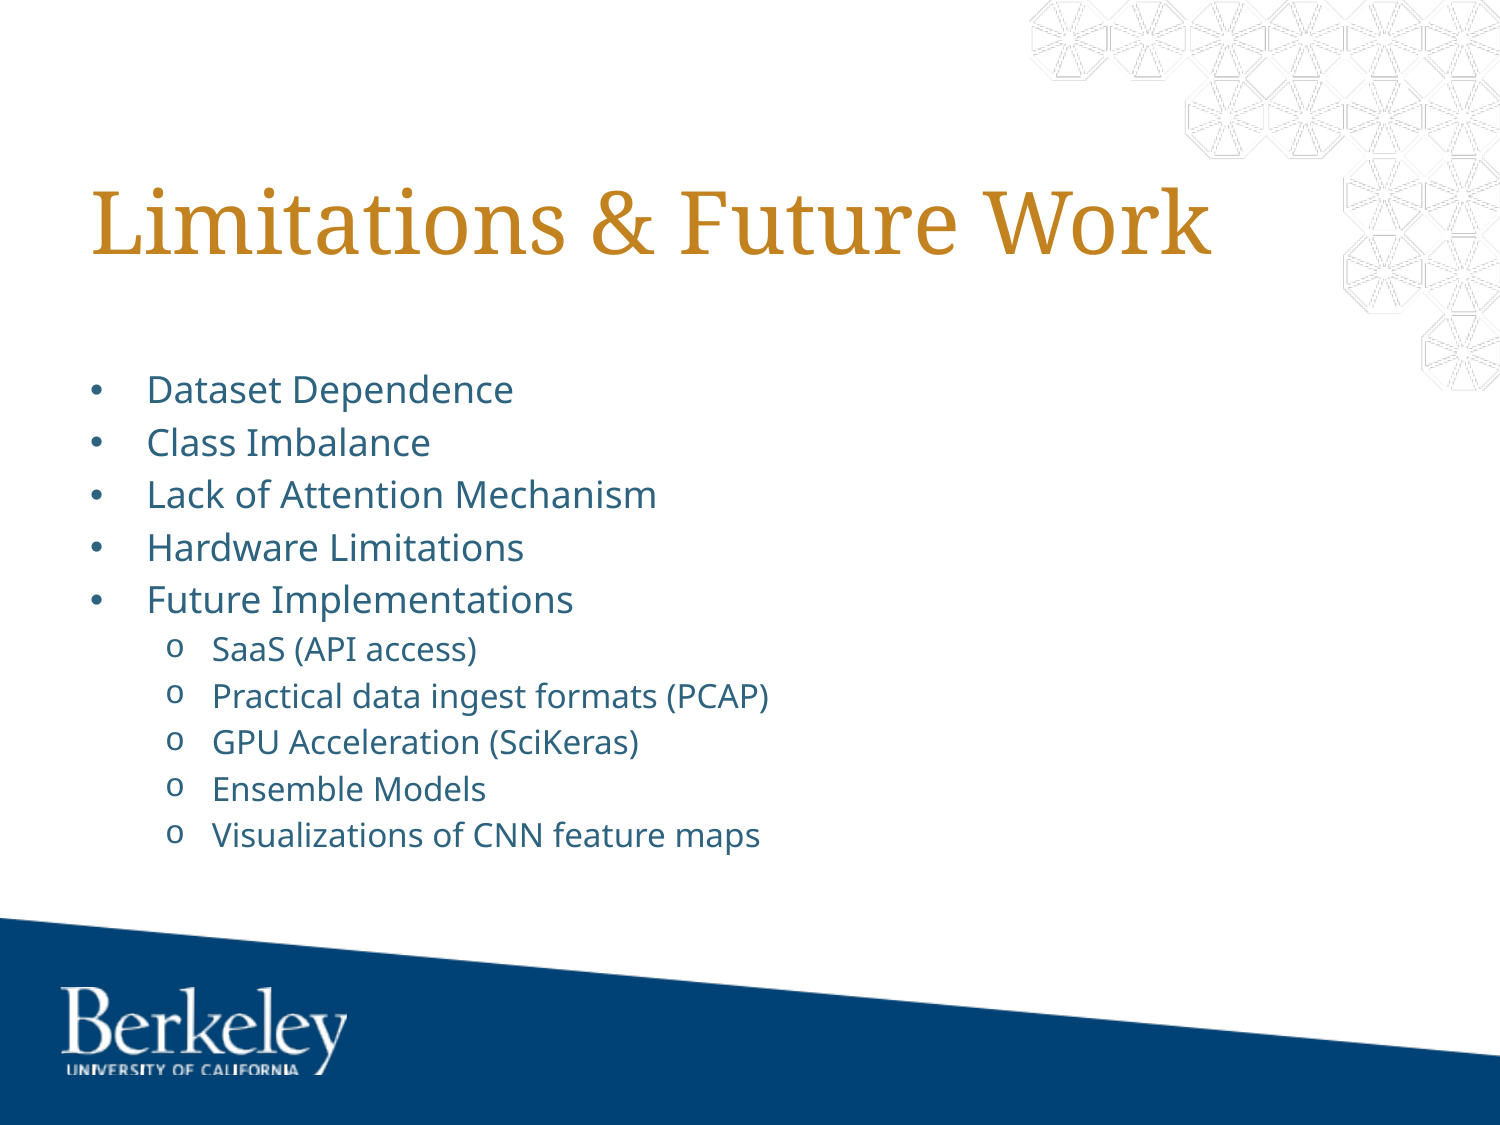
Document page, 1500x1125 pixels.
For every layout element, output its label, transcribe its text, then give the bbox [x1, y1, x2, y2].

list Dataset Dependence Class Imbalance Lack of Attention Mechanism Hardware Limitations Future Implementations SaaS (API access) Practical data ingest formats (PCAP) GPU Acceleration (SciKeras) Ensemble Models Visualizations of CNN feature maps [75, 358, 1345, 698]
title Limitations & Future Work [75, 125, 1349, 315]
